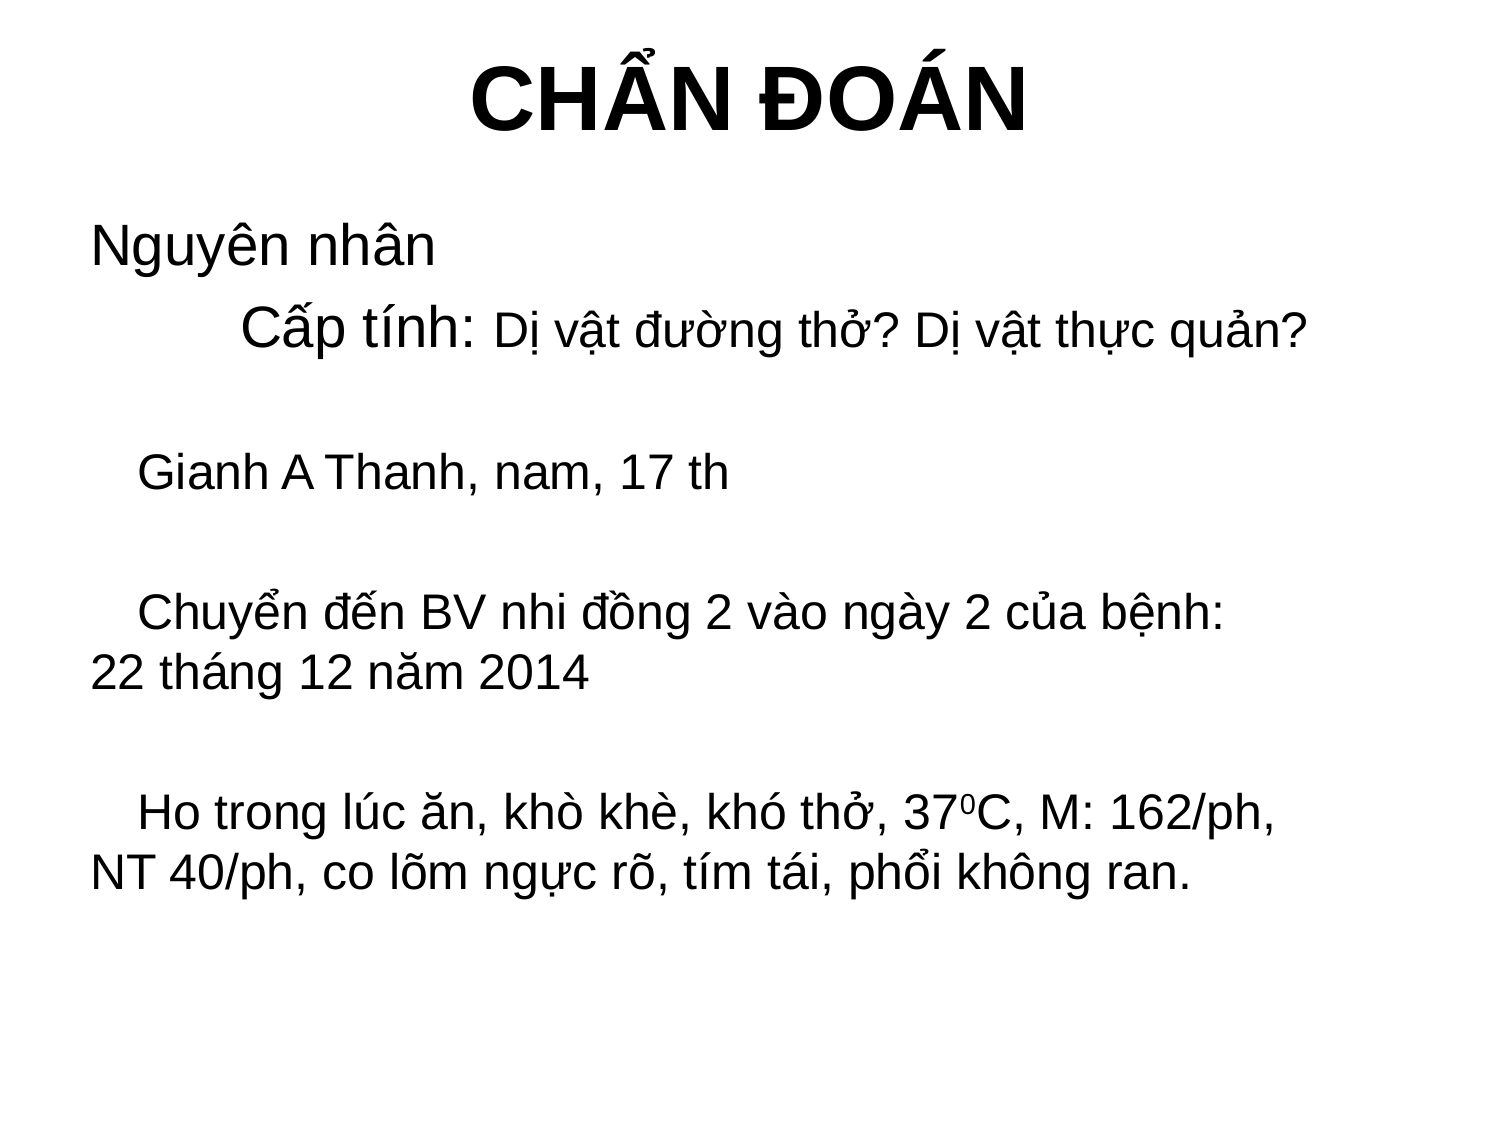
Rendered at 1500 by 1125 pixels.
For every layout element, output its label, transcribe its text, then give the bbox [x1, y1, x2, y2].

title CHẨN ĐOÁN [75, 0, 1425, 188]
list Nguyên nhân Cấp tính: Dị vật đường thở? Dị vật thực quản? Gianh A Thanh, nam, 17 th Chuyển đến BV nhi đồng 2 vào ngày 2 của bệnh: 22 tháng 12 năm 2014 Ho trong lúc ăn, khò khè, khó thở, 370C, M: 162/ph, NT 40/ph, co lõm ngực rõ, tím tái, phổi không ran. [75, 200, 1425, 1125]
